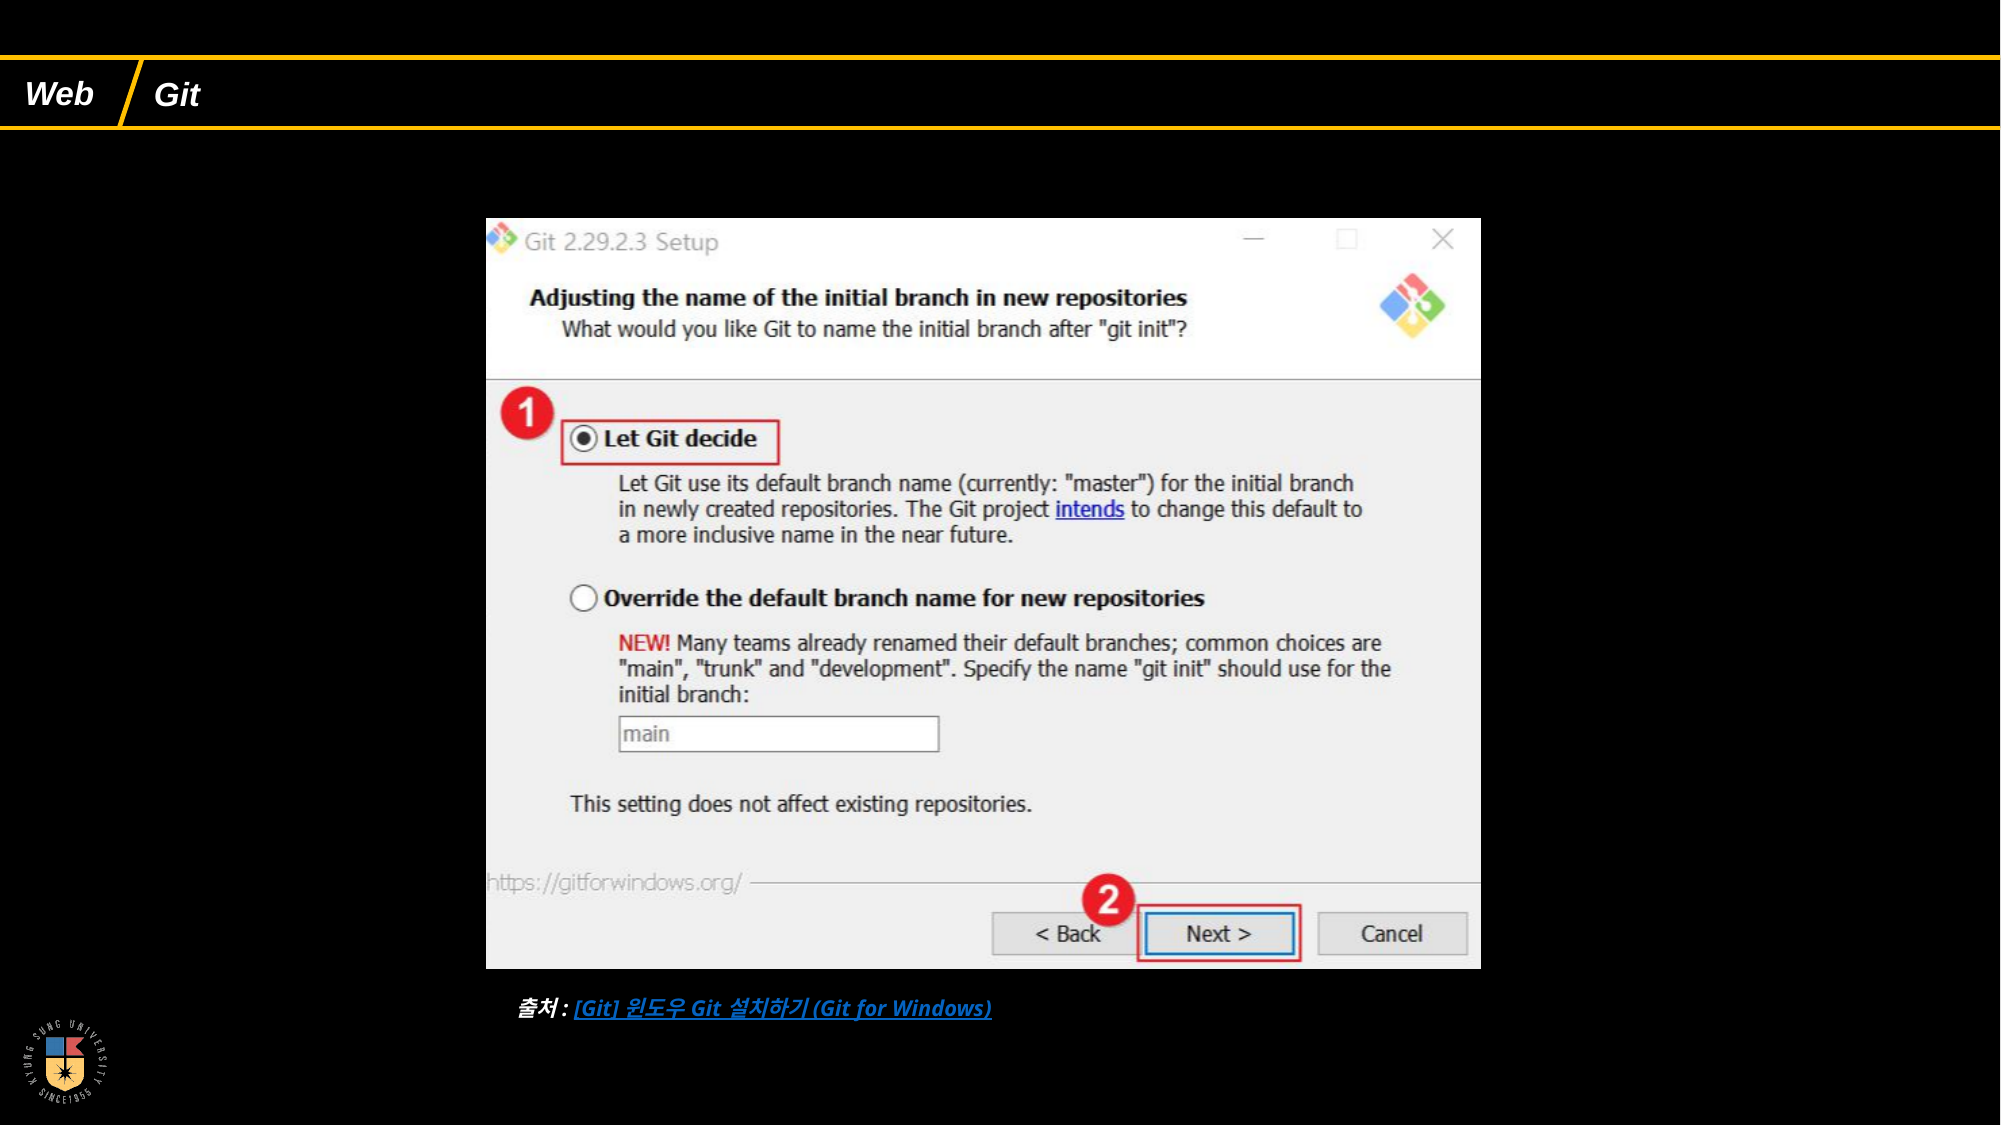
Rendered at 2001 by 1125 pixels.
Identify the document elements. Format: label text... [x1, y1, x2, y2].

text_box Git [139, 65, 215, 121]
text_box 출처: [Git] 윈도우 Git 설치하기 (Git for Windows) [502, 987, 1007, 1034]
picture [22, 1018, 108, 1105]
picture [486, 218, 1481, 969]
